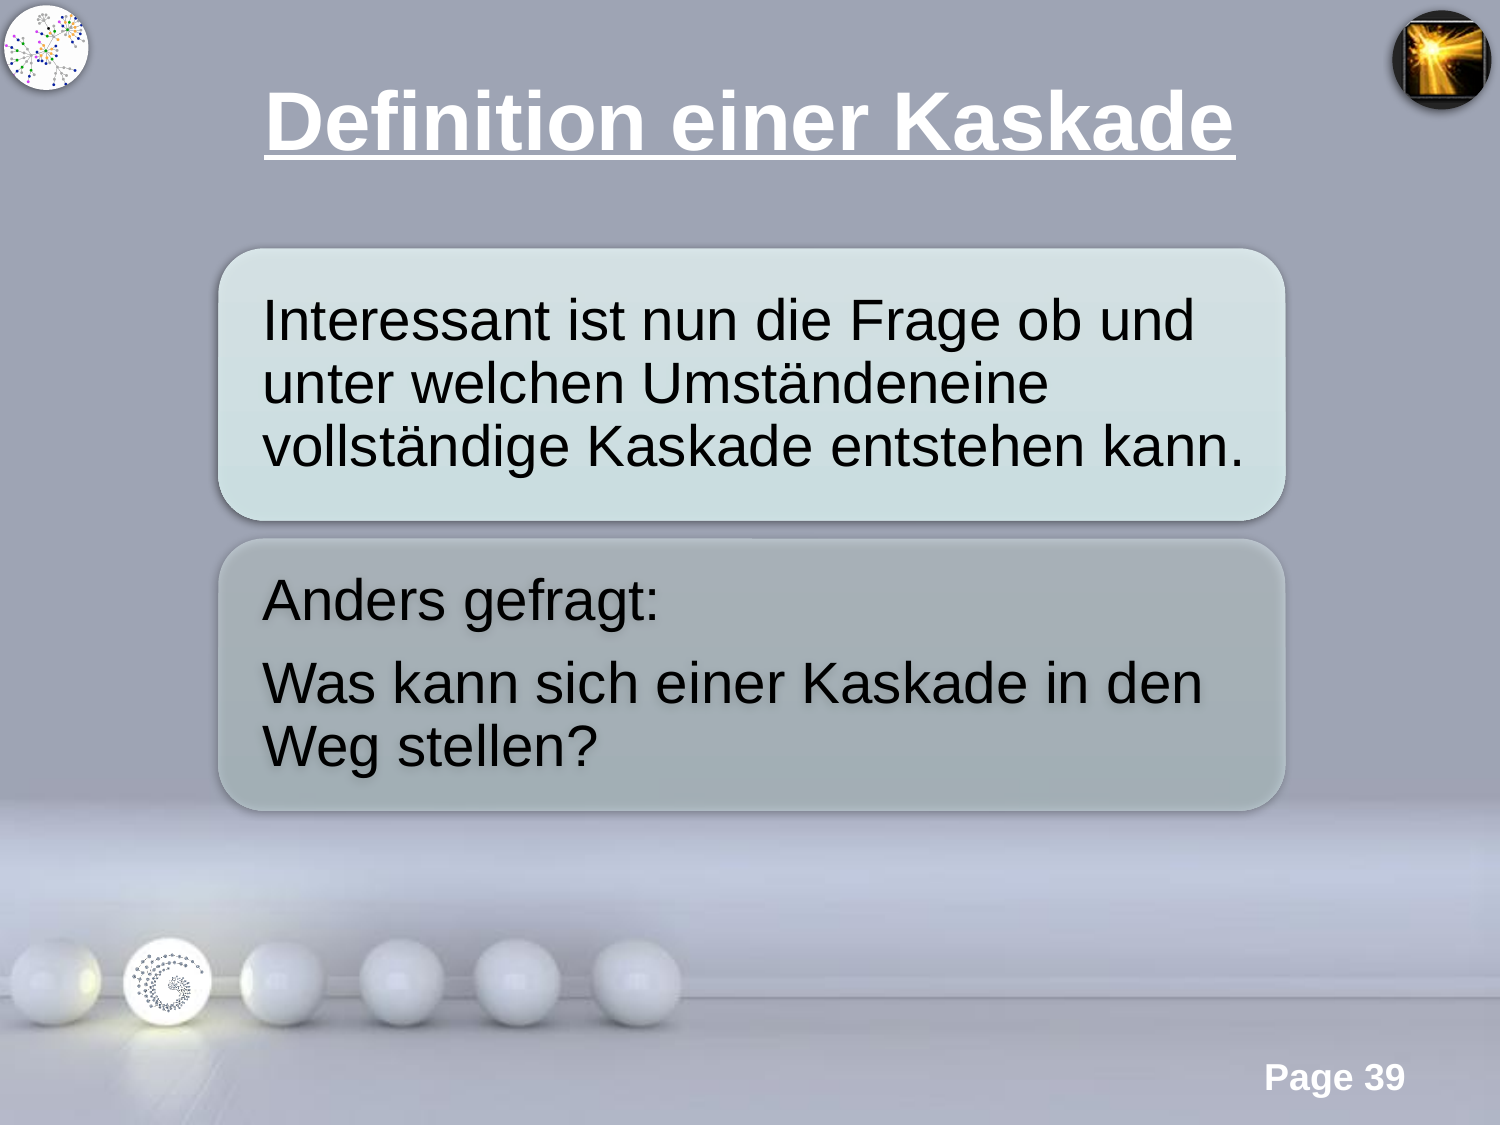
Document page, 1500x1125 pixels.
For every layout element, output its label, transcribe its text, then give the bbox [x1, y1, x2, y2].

text_box [1392, 10, 1492, 110]
picture [0, 0, 1500, 1125]
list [218, 243, 1286, 811]
text_box [4, 5, 89, 90]
title Definition einer Kaskade [103, 59, 1397, 278]
